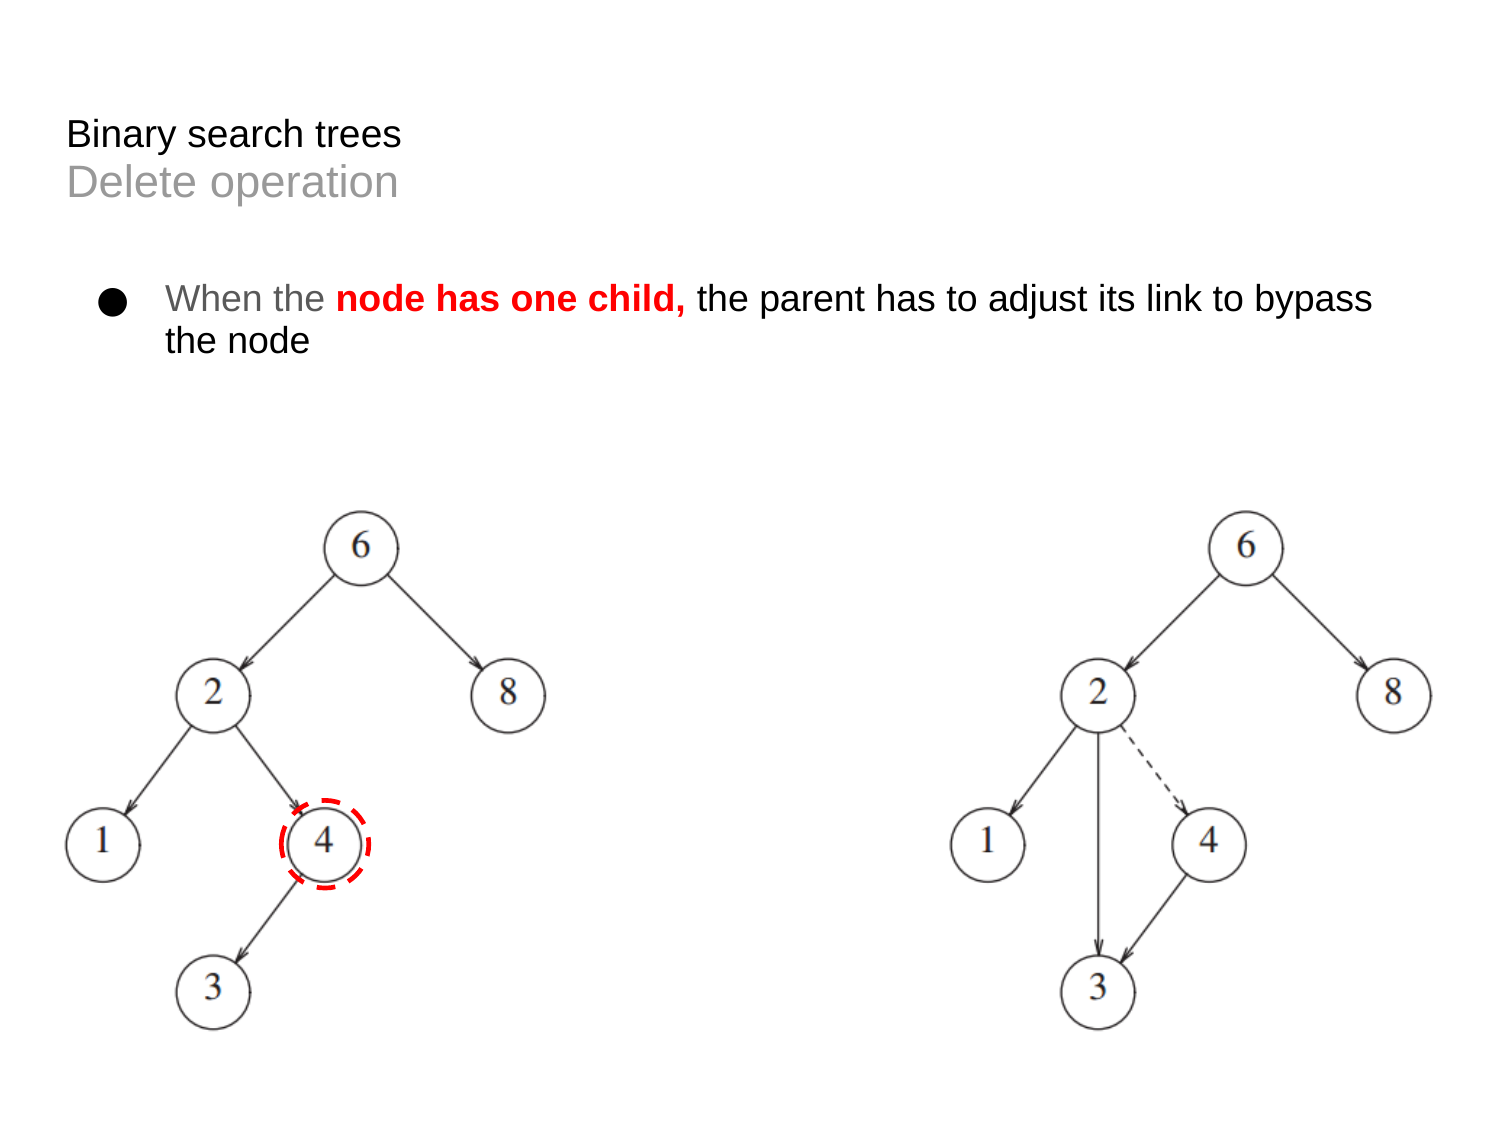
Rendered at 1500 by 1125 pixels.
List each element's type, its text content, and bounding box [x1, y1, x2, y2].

list When the node has one child, the parent has to adjust its link to bypass the node [75, 262, 1425, 465]
picture [62, 467, 1441, 1043]
title Binary search trees Delete operation [51, 97, 1449, 223]
